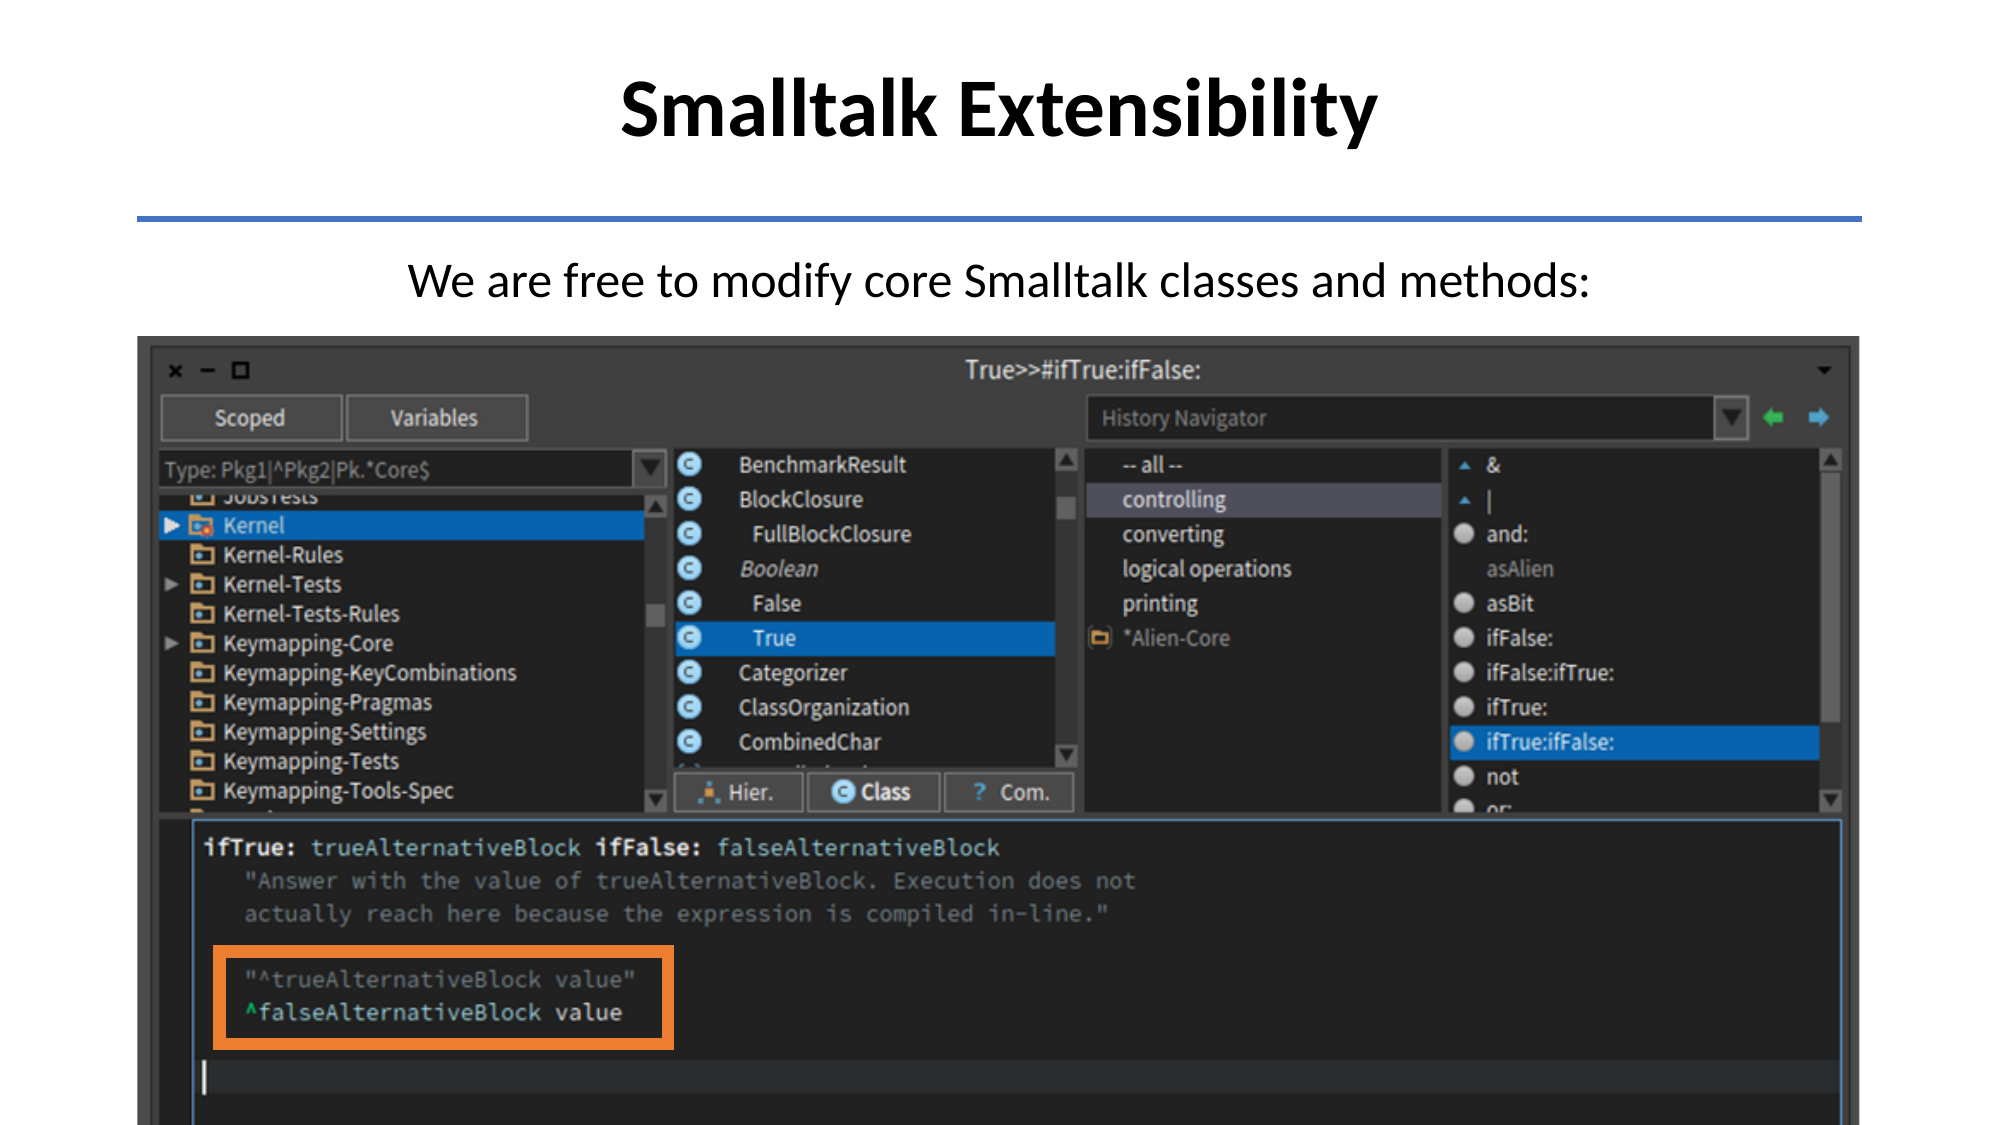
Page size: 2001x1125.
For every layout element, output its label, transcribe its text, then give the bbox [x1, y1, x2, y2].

text_box We are free to modify core Smalltalk classes and methods: [272, 239, 1728, 315]
picture [137, 336, 1863, 1125]
text_box Smalltalk Extensibility [137, 1, 1863, 218]
